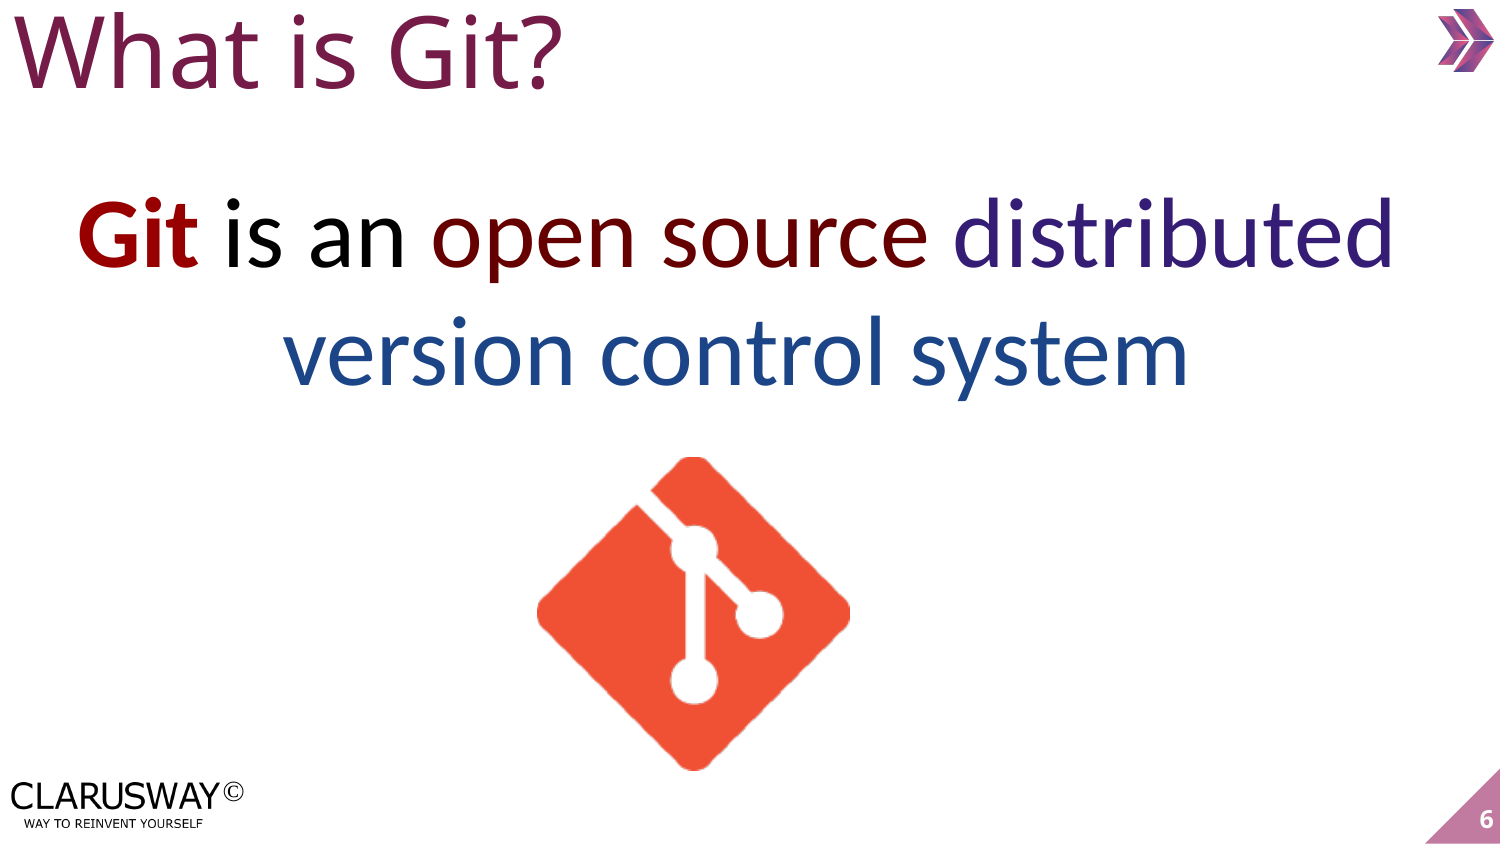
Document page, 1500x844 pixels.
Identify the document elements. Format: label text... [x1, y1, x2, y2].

slide_number 6 [1469, 804, 1494, 838]
picture [11, 782, 220, 828]
picture [1438, 9, 1494, 72]
title What is Git? [13, 0, 1433, 108]
picture [537, 457, 851, 771]
text_box Git is an open source distributed version control system [58, 158, 1416, 458]
